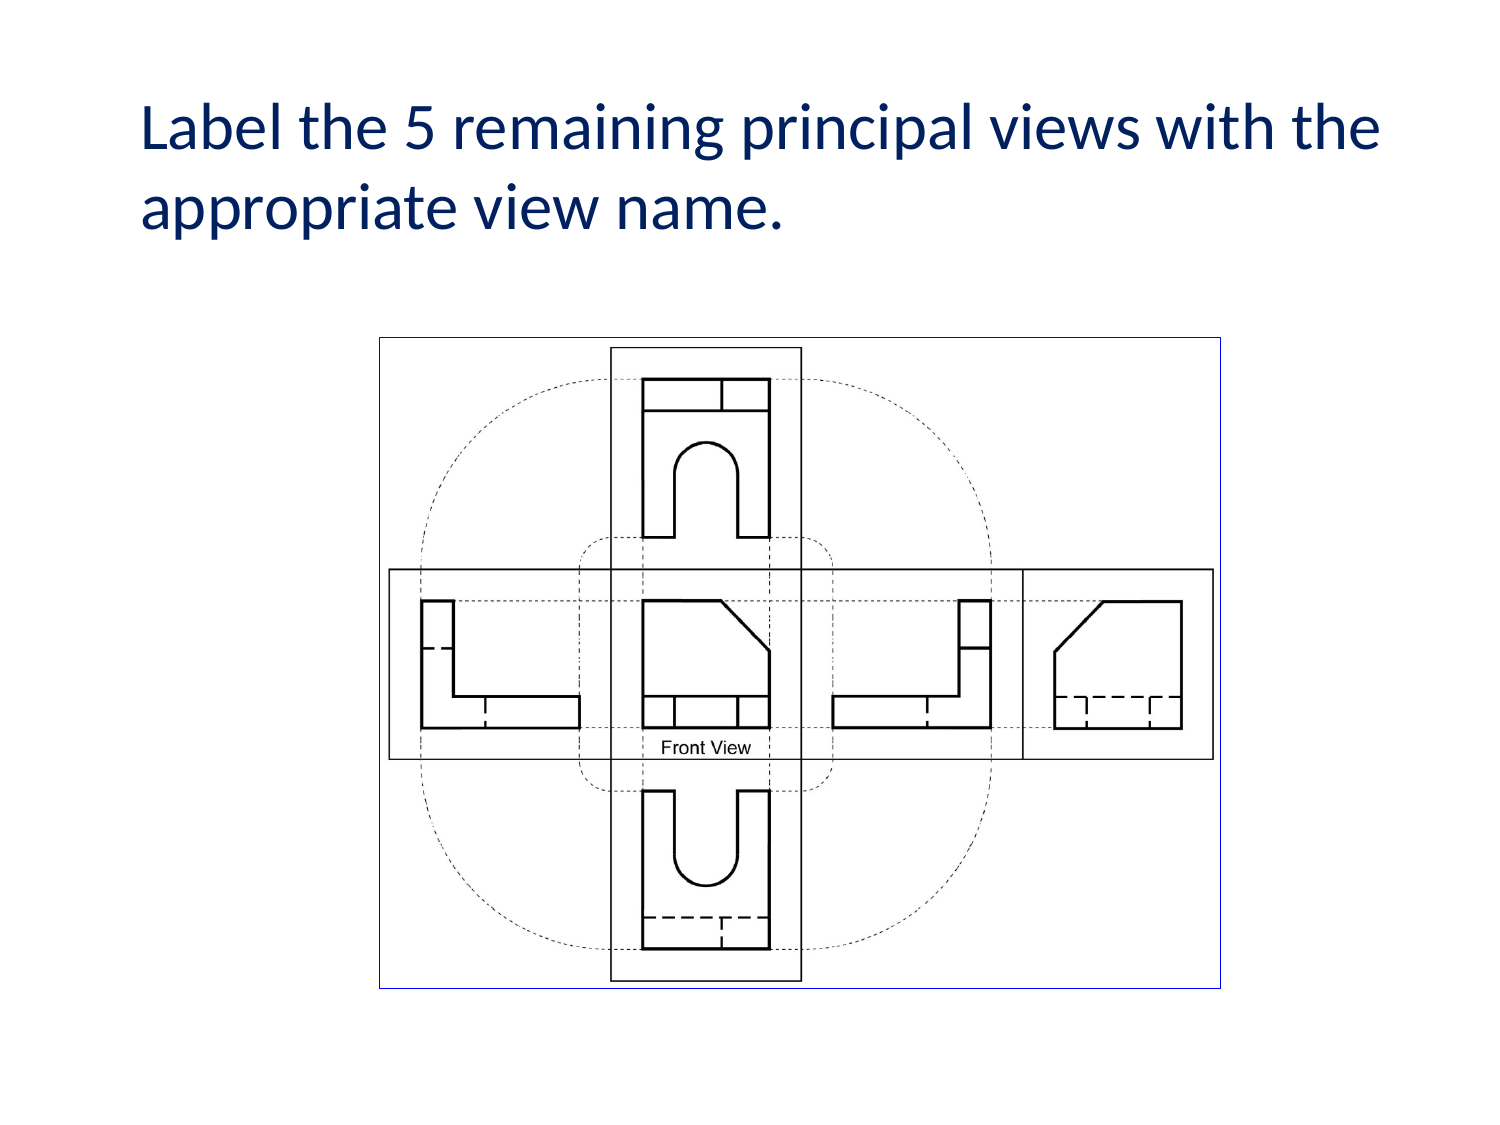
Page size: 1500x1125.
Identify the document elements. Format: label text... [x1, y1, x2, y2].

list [379, 337, 1221, 989]
title [75, 45, 1425, 233]
list Label the 5 remaining principal views with the appropriate view name. [125, 75, 1475, 818]
